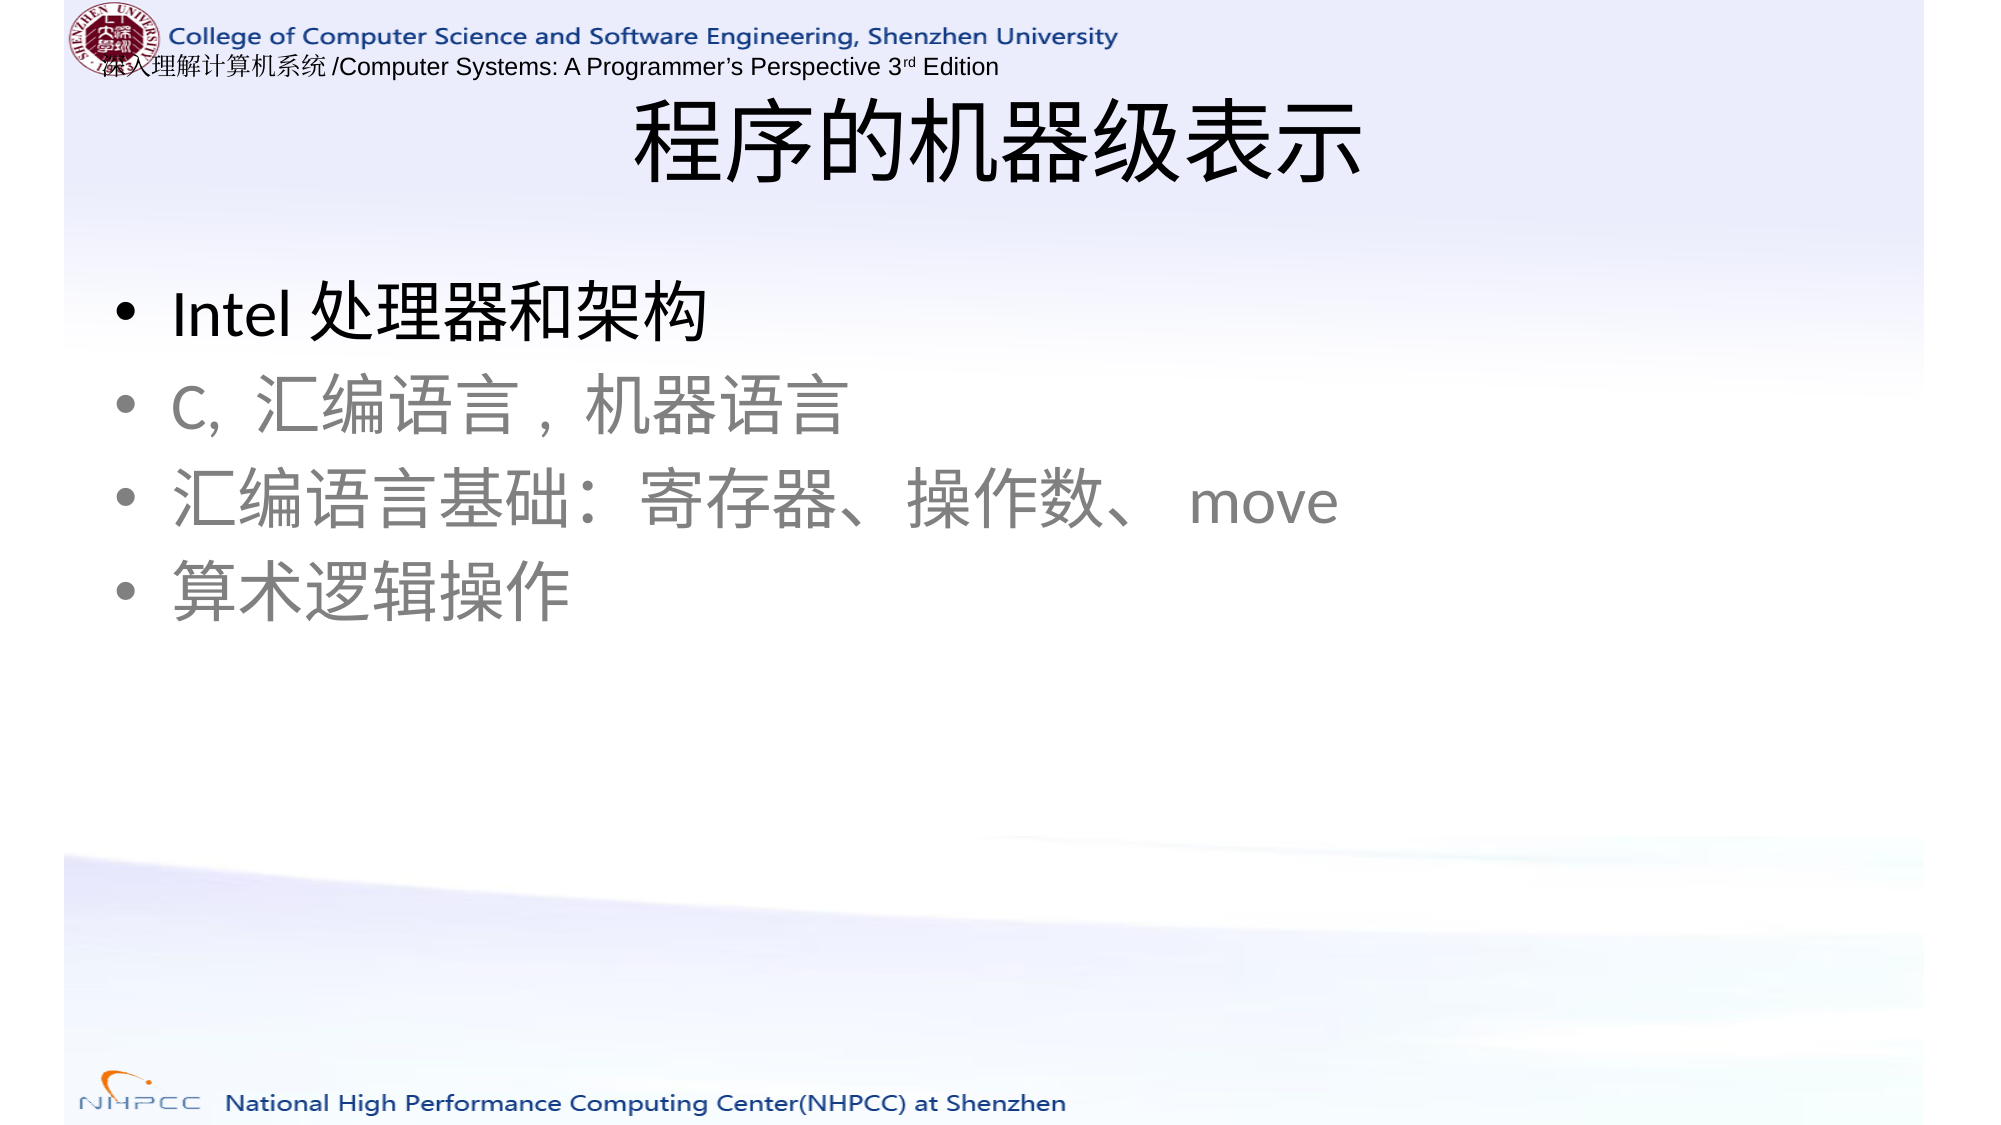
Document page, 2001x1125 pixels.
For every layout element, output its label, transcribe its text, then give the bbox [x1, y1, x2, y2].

title 程序的机器级表示 [99, 45, 1900, 233]
list Intel处理器和架构 C, 汇编语言, 机器语言 汇编语言基础：寄存器、操作数、move 算术逻辑操作 [99, 262, 1900, 1005]
picture [64, 0, 1924, 1125]
